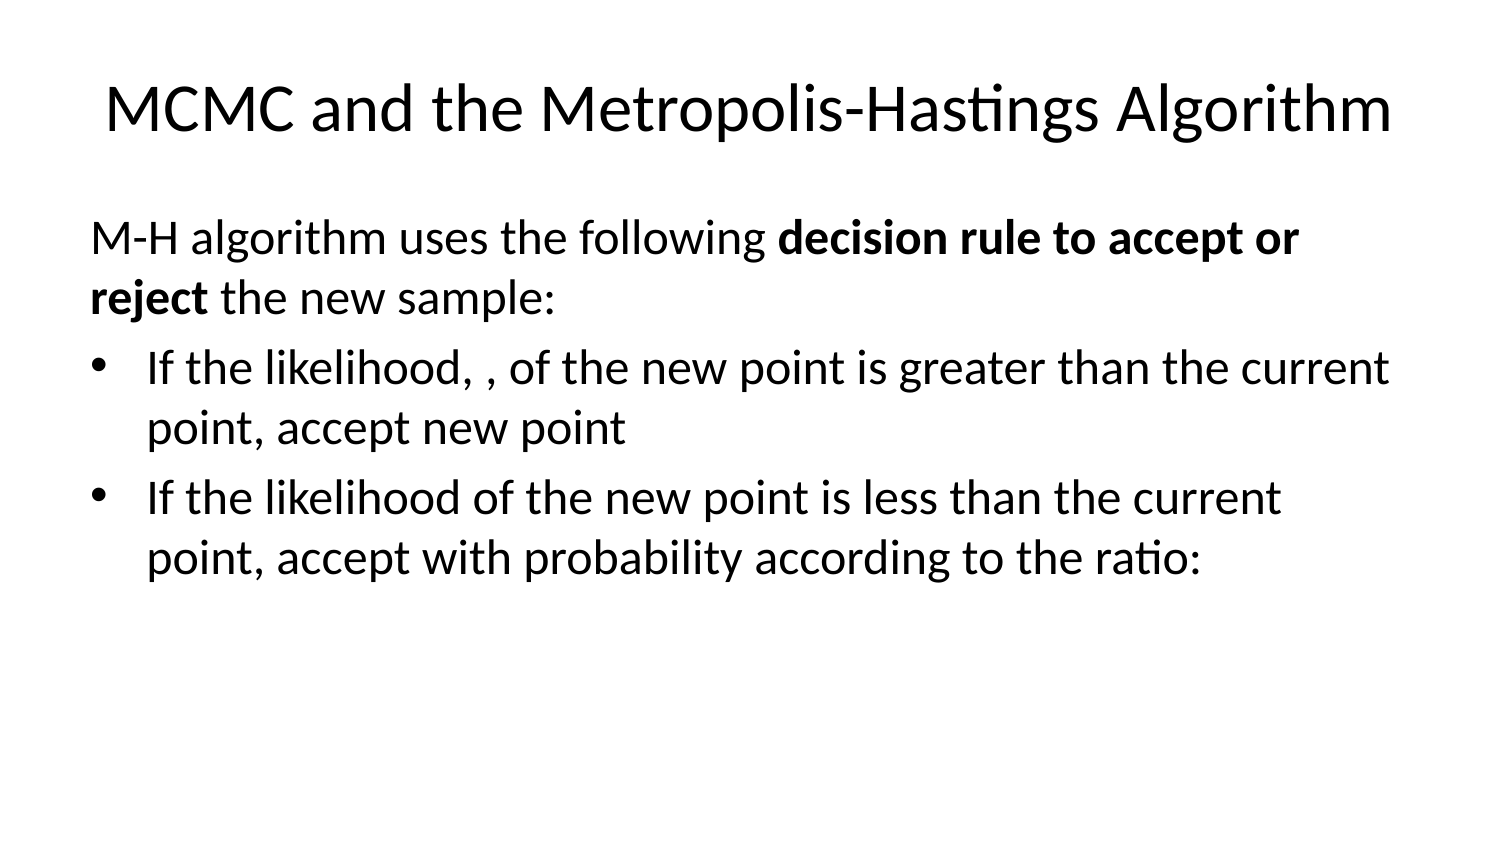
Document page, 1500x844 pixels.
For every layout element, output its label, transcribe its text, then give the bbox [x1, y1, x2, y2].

title MCMC and the Metropolis-Hastings Algorithm [75, 33, 1425, 175]
